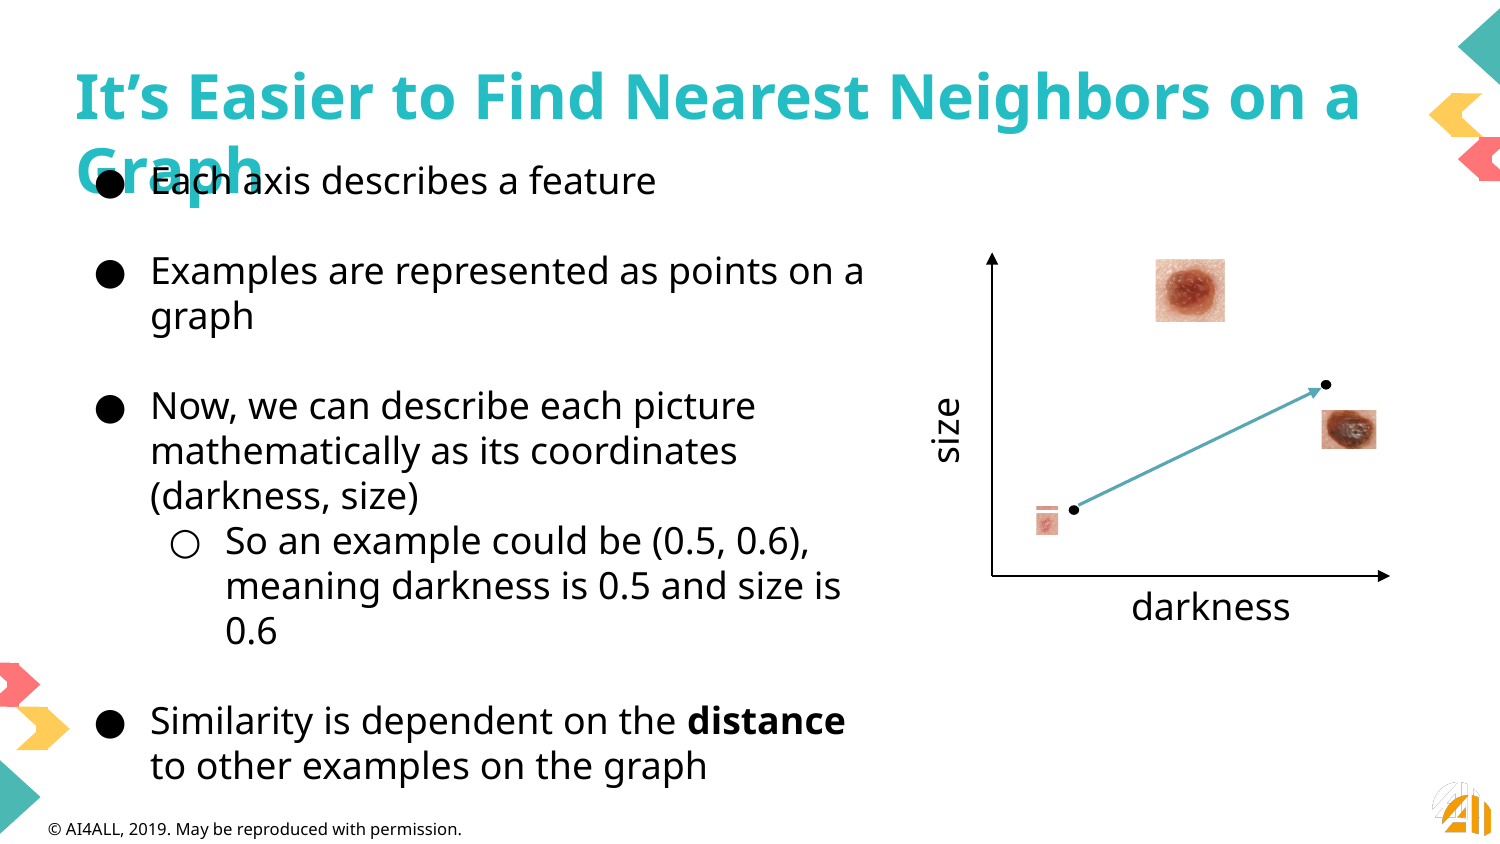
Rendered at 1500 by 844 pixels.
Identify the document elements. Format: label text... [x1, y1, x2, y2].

picture [1322, 410, 1380, 449]
text_box size [906, 321, 987, 480]
text_box [1319, 379, 1333, 391]
picture [1036, 505, 1061, 536]
title It’s Easier to Find Nearest Neighbors on a Graph [75, 56, 1485, 117]
picture [1155, 252, 1230, 322]
text_box darkness [1116, 567, 1500, 844]
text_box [1078, 387, 1322, 506]
text_box [1067, 504, 1079, 516]
list Each axis describes a feature Examples are represented as points on a graph Now, we can describe each picture mathematically as its coordinates (darkness, size) So an example could be (0.5, 0.6), meaning darkness is 0.5 and size is 0.6 Similarity is dependent on the distance to other examples on the graph [75, 157, 892, 761]
